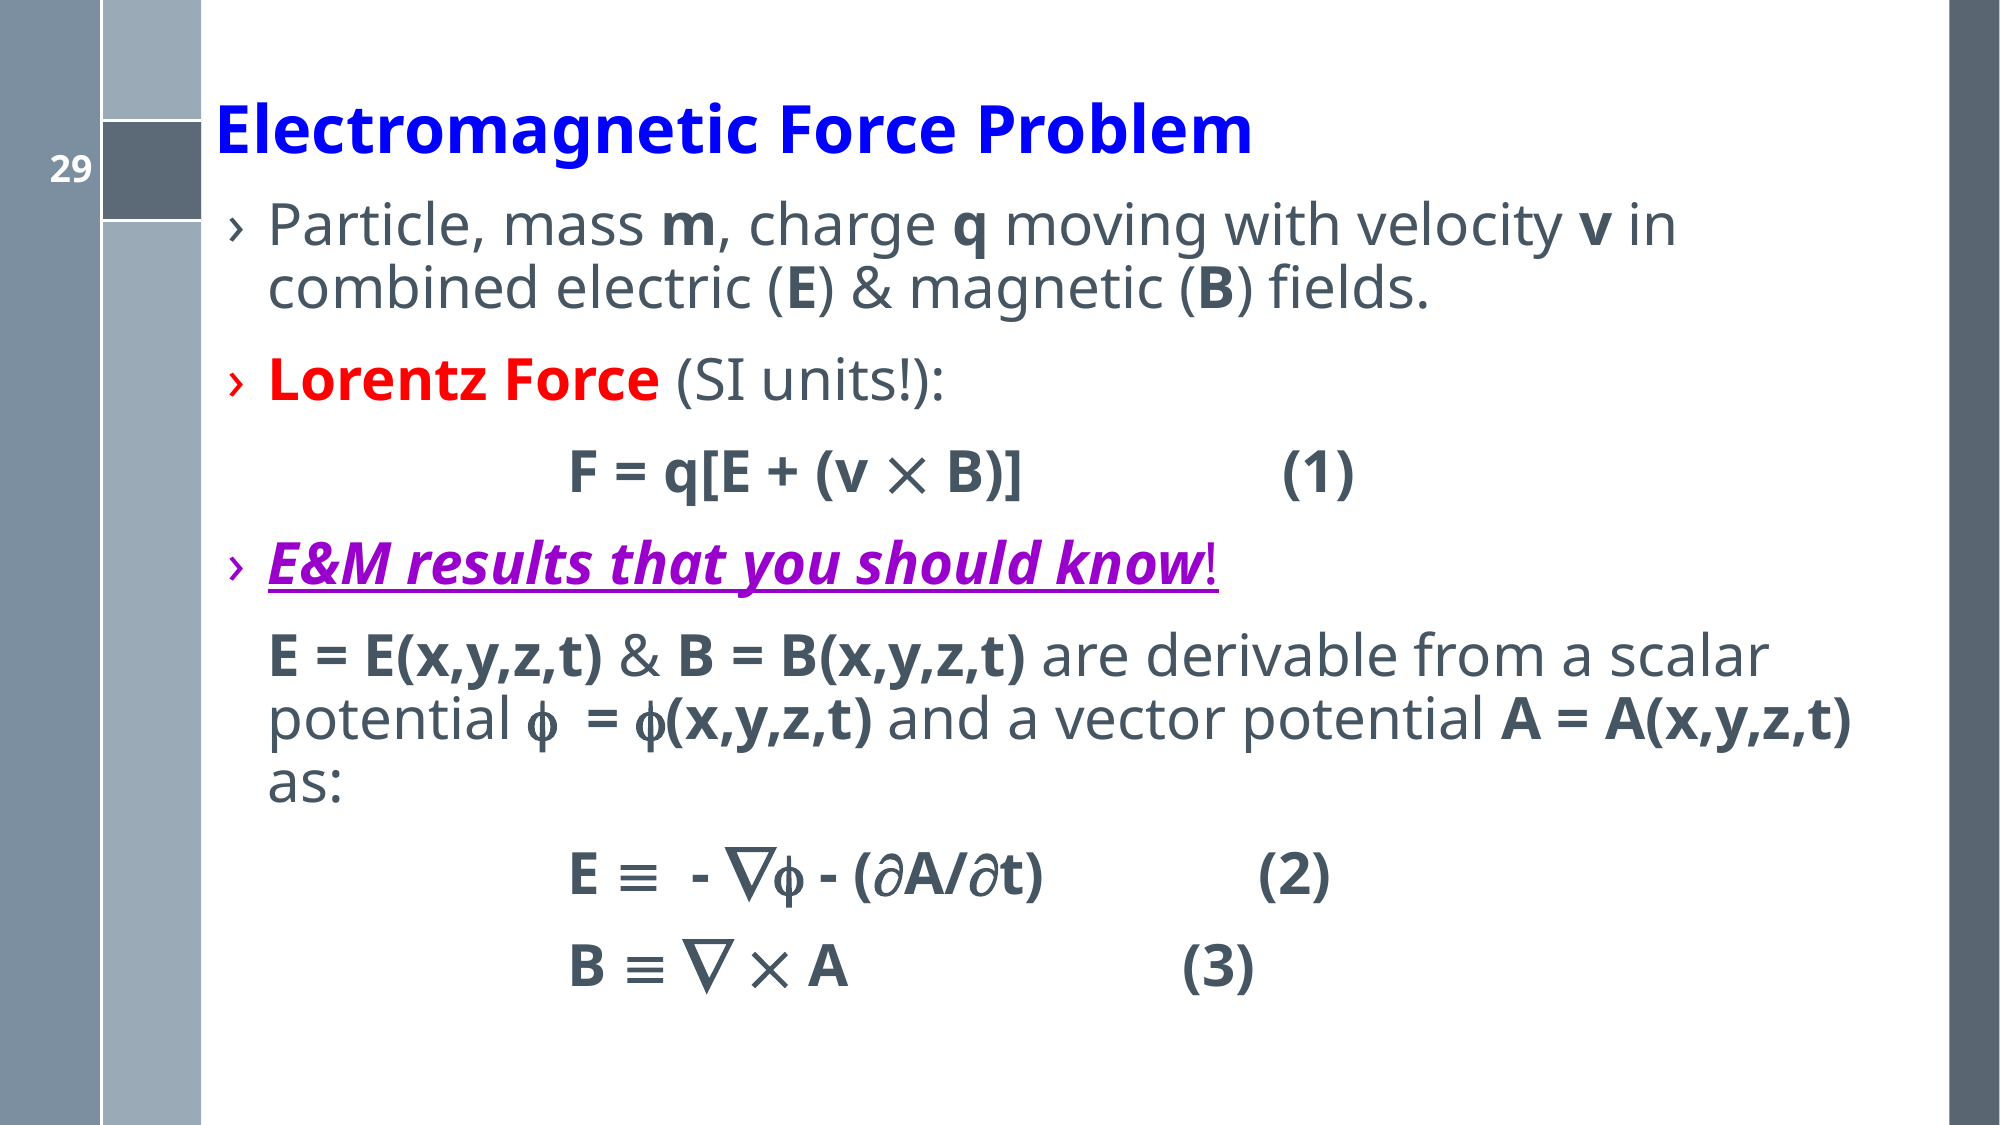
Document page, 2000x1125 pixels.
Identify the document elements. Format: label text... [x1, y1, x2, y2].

title Electromagnetic Force Problem [199, 49, 1900, 176]
list Particle, mass m, charge q moving with velocity v in combined electric (E) & magnetic (B) fields. Lorentz Force (SI units!): F = q[E + (v  B)] (1) E&M results that you should know! E = E(x,y,z,t) & B = B(x,y,z,t) are derivable from a scalar potential  = (x,y,z,t) and a vector potential A = A(x,y,z,t) as: E  -  - (A/t) (2) B    A (3) [211, 187, 1912, 1125]
